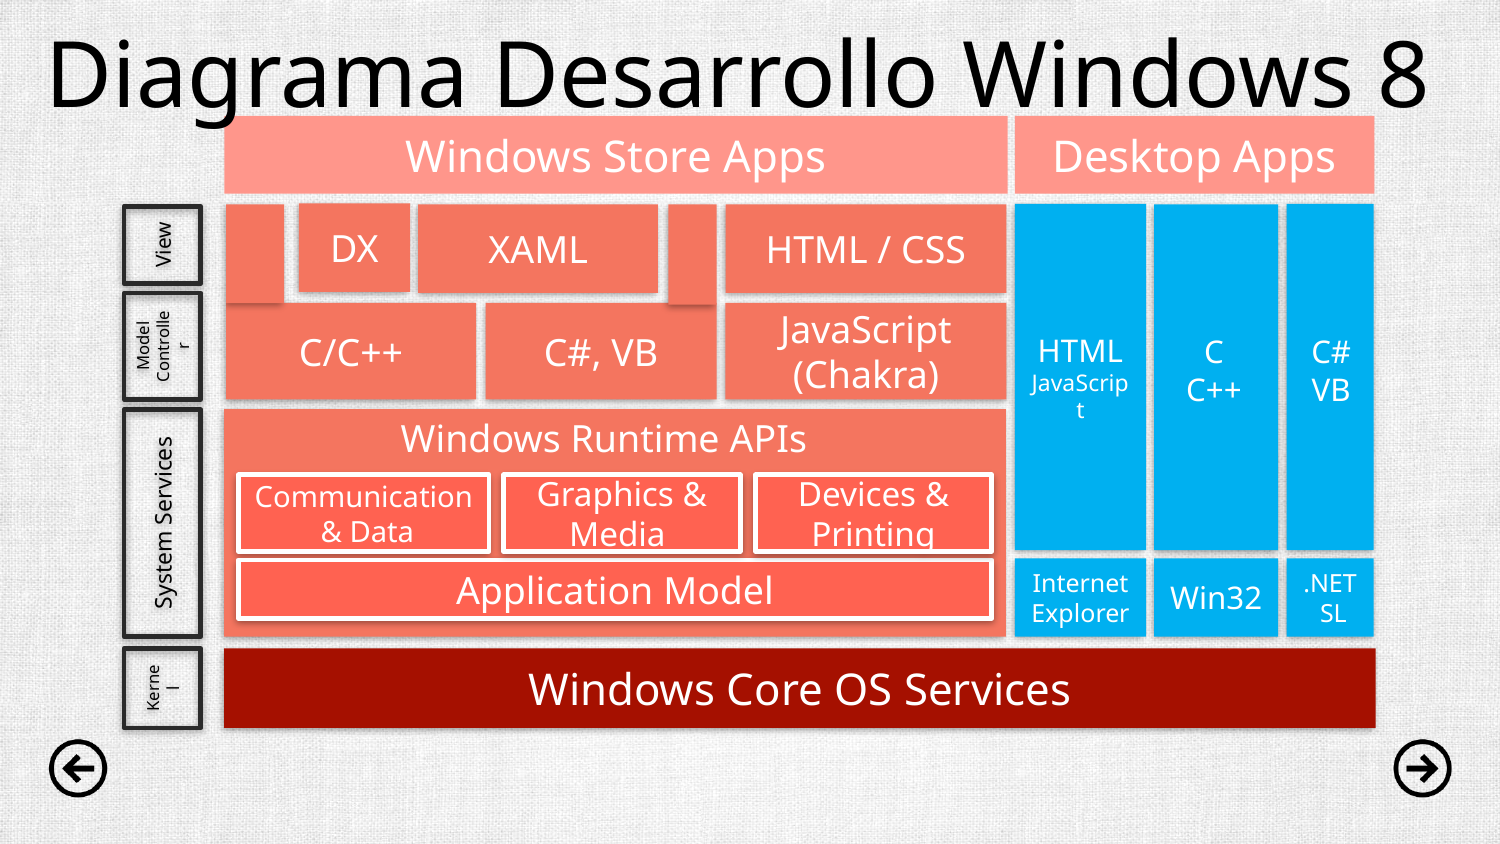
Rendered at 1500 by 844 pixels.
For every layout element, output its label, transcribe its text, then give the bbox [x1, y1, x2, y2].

text_box [1153, 204, 1279, 551]
text_box C C++ [1165, 332, 1263, 408]
text_box Model Controller [123, 292, 202, 400]
text_box [1286, 203, 1374, 551]
text_box HTML JavaScript [1014, 203, 1147, 551]
text_box [668, 204, 717, 305]
text_box DX [298, 203, 411, 293]
text_box [225, 204, 285, 304]
text_box JavaScript (Chakra) [725, 302, 1007, 400]
text_box C#, VB [485, 302, 717, 400]
text_box Communication & Data [238, 474, 490, 552]
text_box Desktop Apps [1013, 134, 1376, 196]
text_box Devices & Printing [755, 474, 993, 552]
text_box System Services [123, 409, 202, 637]
text_box XAML [417, 204, 659, 294]
text_box [223, 408, 1007, 637]
text_box View [123, 206, 202, 284]
text_box HTML / CSS [725, 204, 1007, 294]
text_box Internet Explorer [1014, 558, 1147, 637]
text_box Windows Store Apps [222, 134, 1010, 196]
text_box .NET SL [1286, 558, 1374, 637]
text_box Graphics & Media [503, 474, 741, 552]
picture [0, 0, 1500, 844]
text_box Kernel [123, 648, 202, 729]
text_box C/C++ [225, 302, 477, 400]
text_box Application Model [238, 559, 993, 619]
text_box Diagrama Desarrollo Windows 8 [34, 7, 1454, 134]
text_box Win32 [1153, 558, 1279, 637]
text_box Windows Core OS Services [223, 648, 1377, 729]
text_box Windows Runtime APIs [361, 409, 847, 466]
text_box C# VB [1292, 332, 1370, 408]
